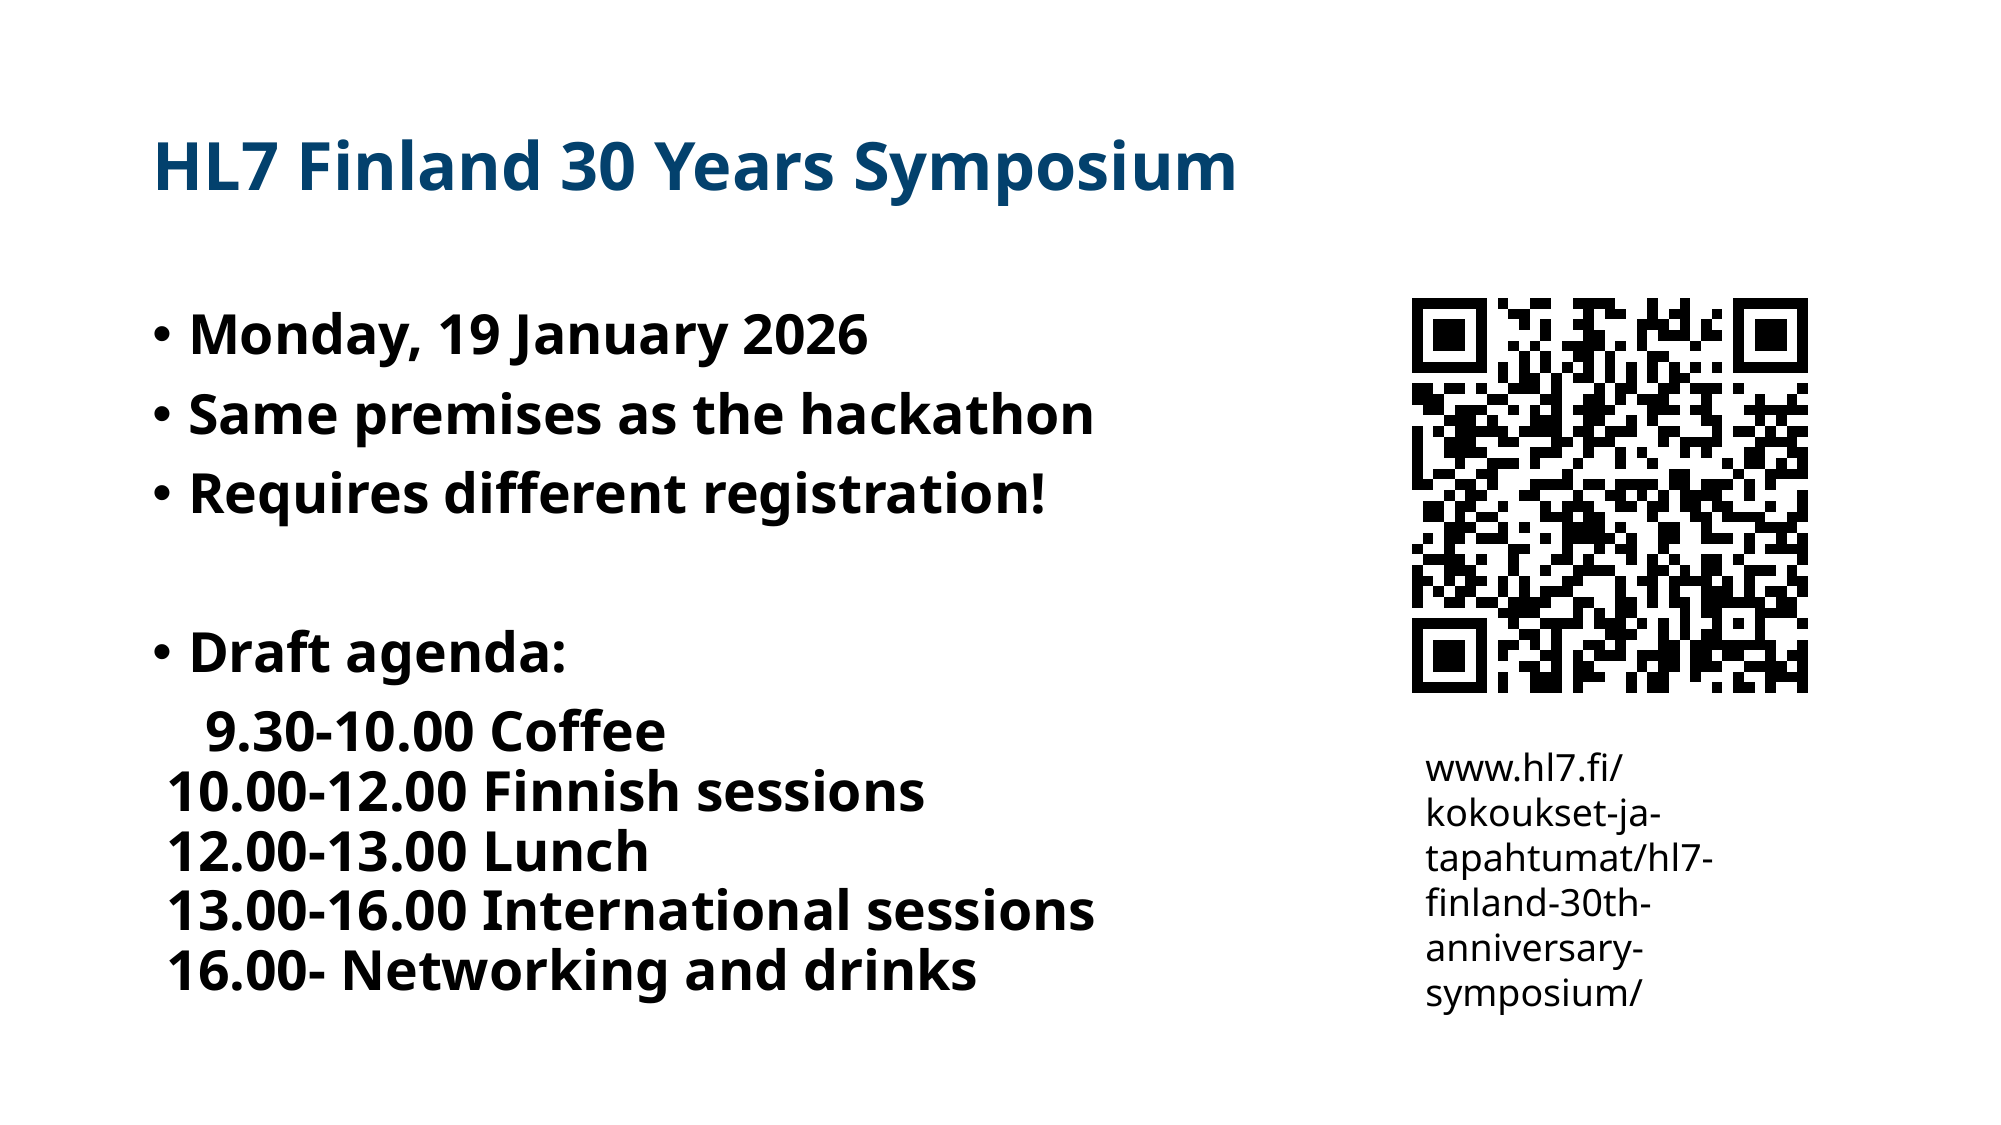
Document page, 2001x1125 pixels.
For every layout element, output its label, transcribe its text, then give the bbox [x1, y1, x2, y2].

picture [1391, 276, 1830, 716]
list Monday, 19 January 2026 Same premises as the hackathon Requires different registration! Draft agenda: 9.30-10.00 Coffee 10.00-12.00 Finnish sessions 12.00-13.00 Lunch 13.00-16.00 International sessions 16.00- Networking and drinks [137, 299, 1863, 1014]
title HL7 Finland 30 Years Symposium [137, 59, 1863, 278]
text_box www.hl7.fi/kokoukset-ja-tapahtumat/hl7-finland-30th-anniversary-symposium/ [1410, 736, 1830, 1022]
